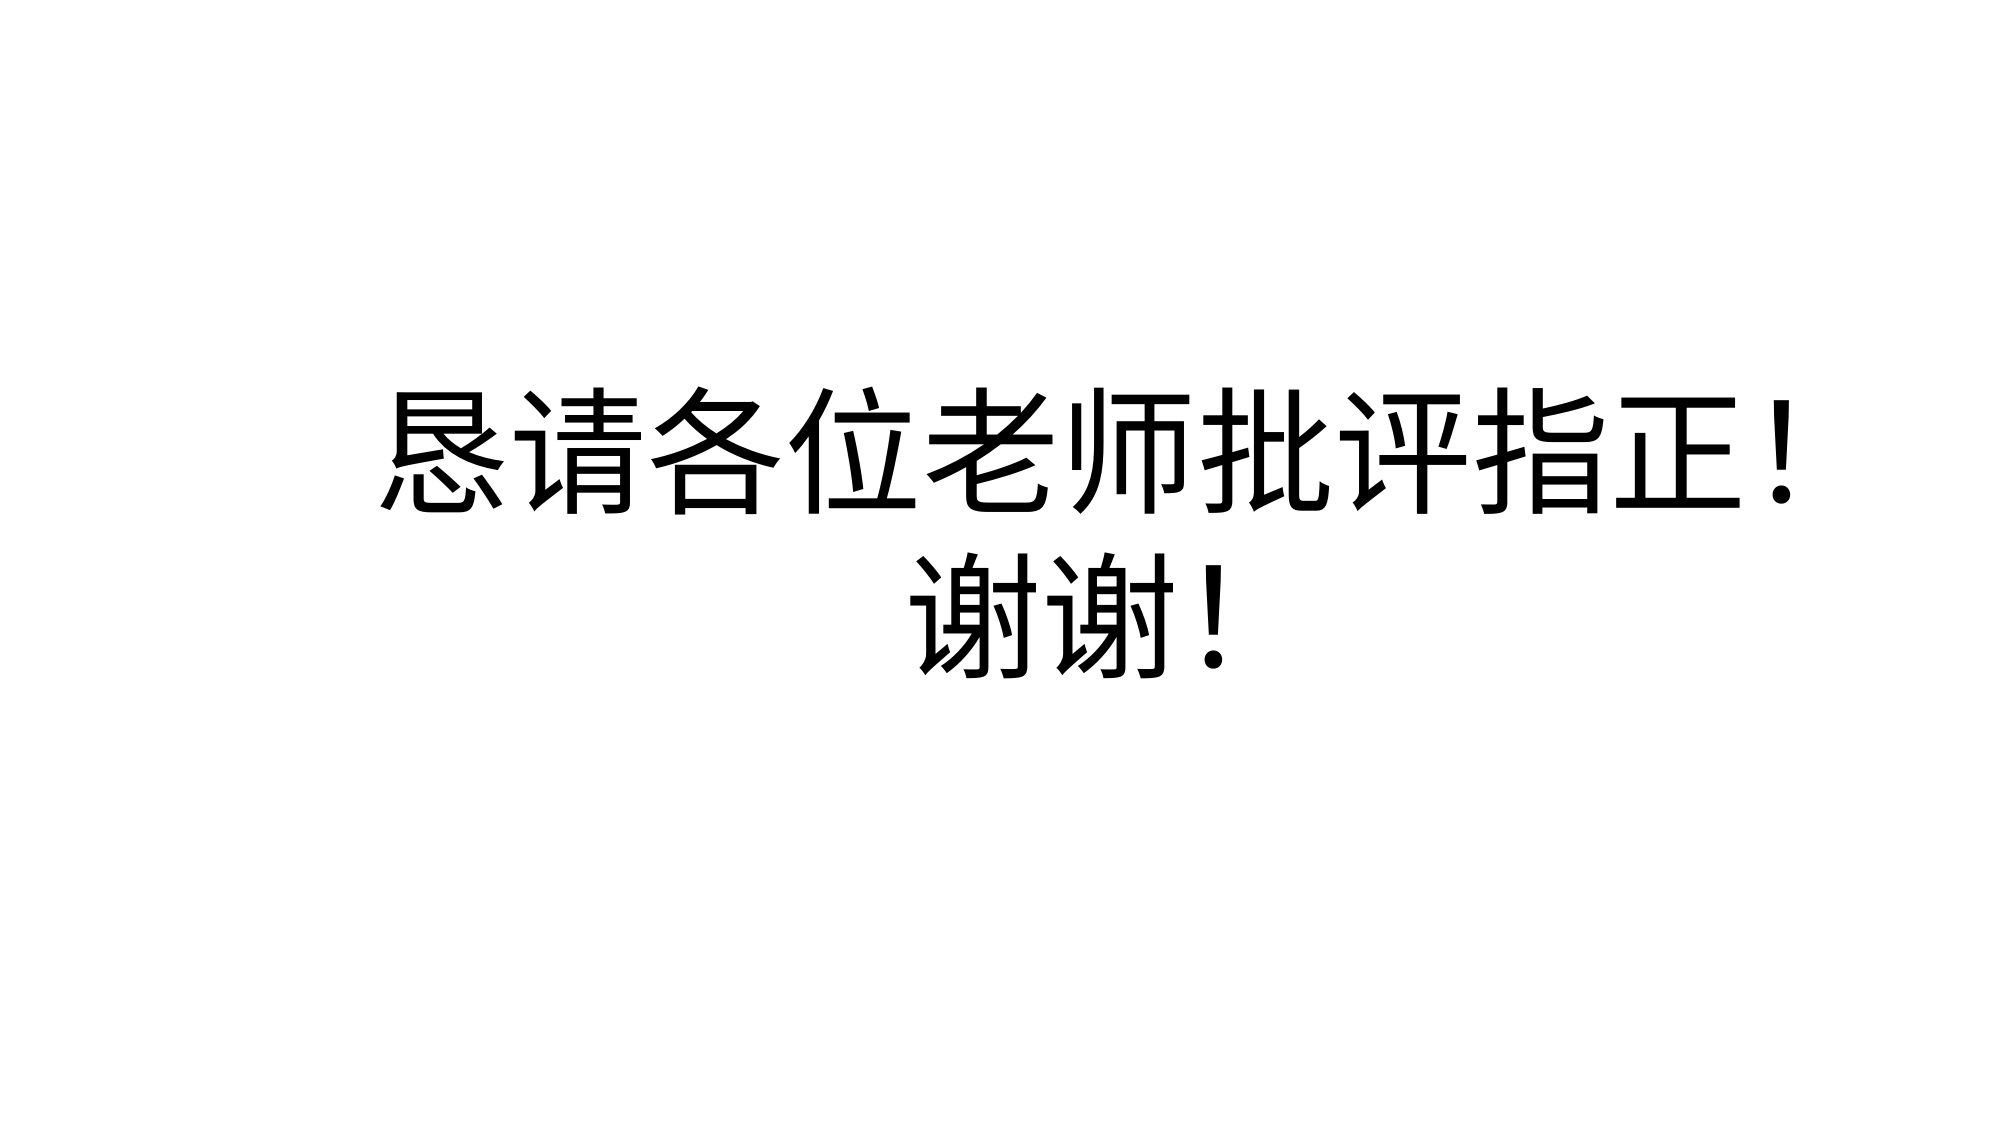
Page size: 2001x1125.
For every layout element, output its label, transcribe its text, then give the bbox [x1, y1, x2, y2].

text_box 恳请各位老师批评指正！ 谢谢！ [357, 358, 1864, 704]
